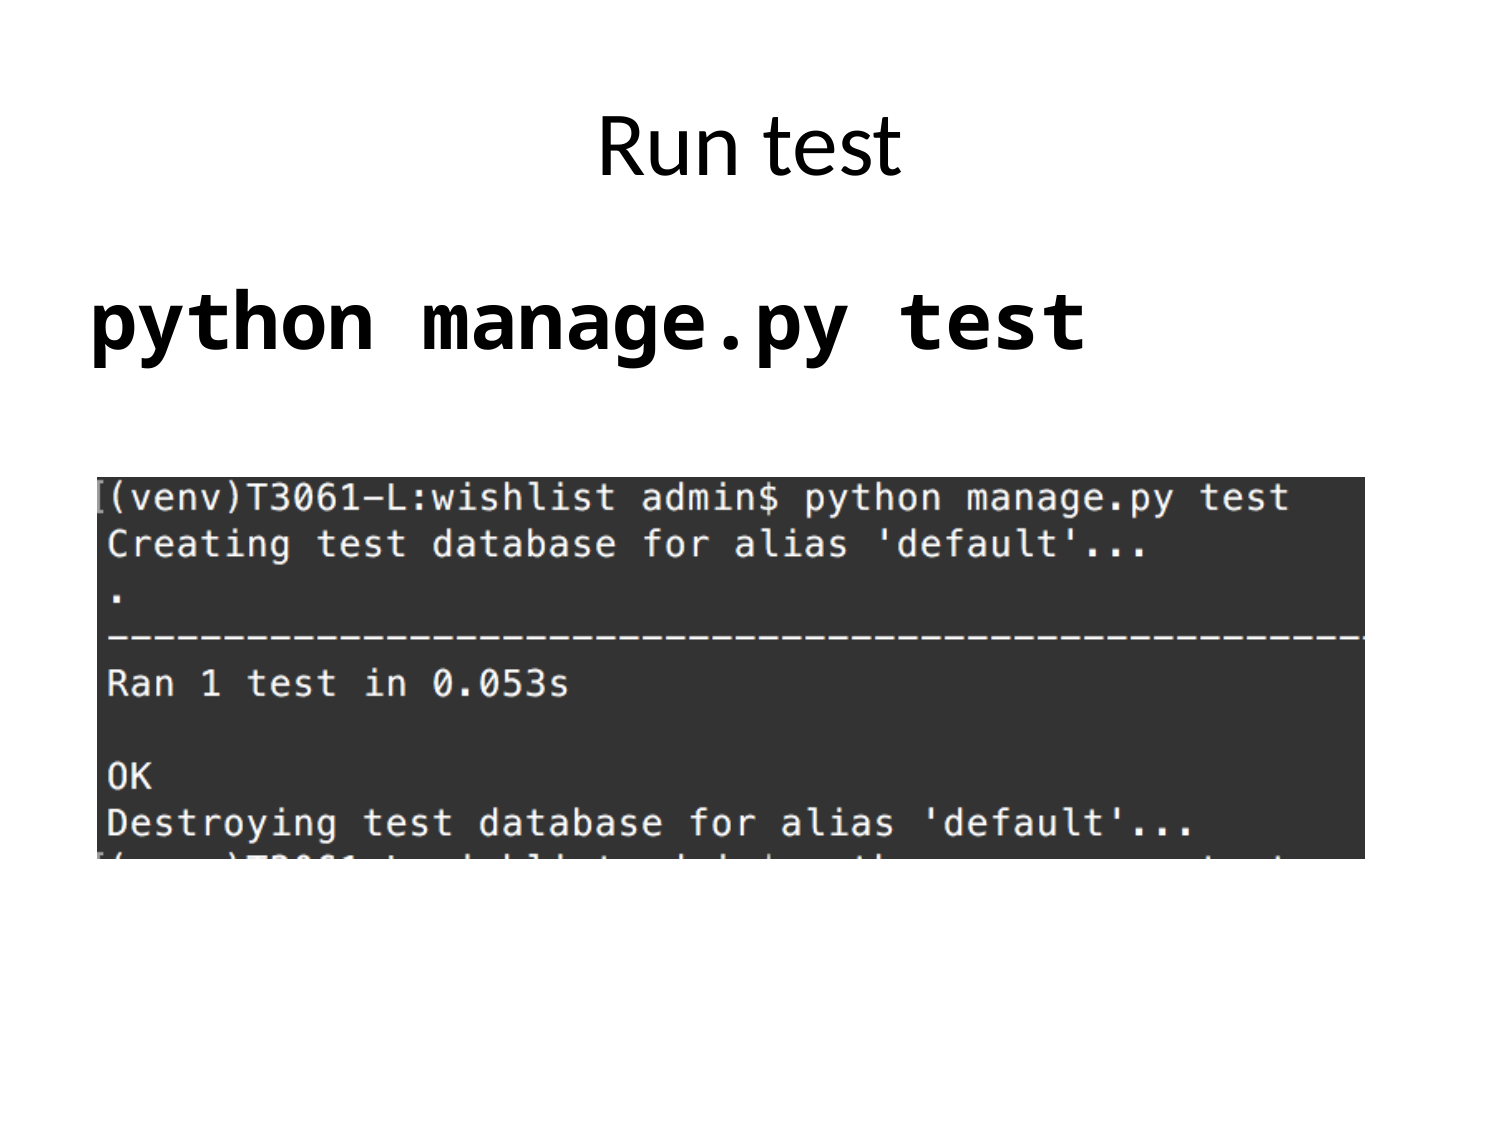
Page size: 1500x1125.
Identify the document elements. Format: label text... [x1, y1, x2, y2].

title Run test [75, 45, 1425, 233]
list python manage.py test [75, 262, 1425, 1125]
picture [97, 477, 1366, 860]
